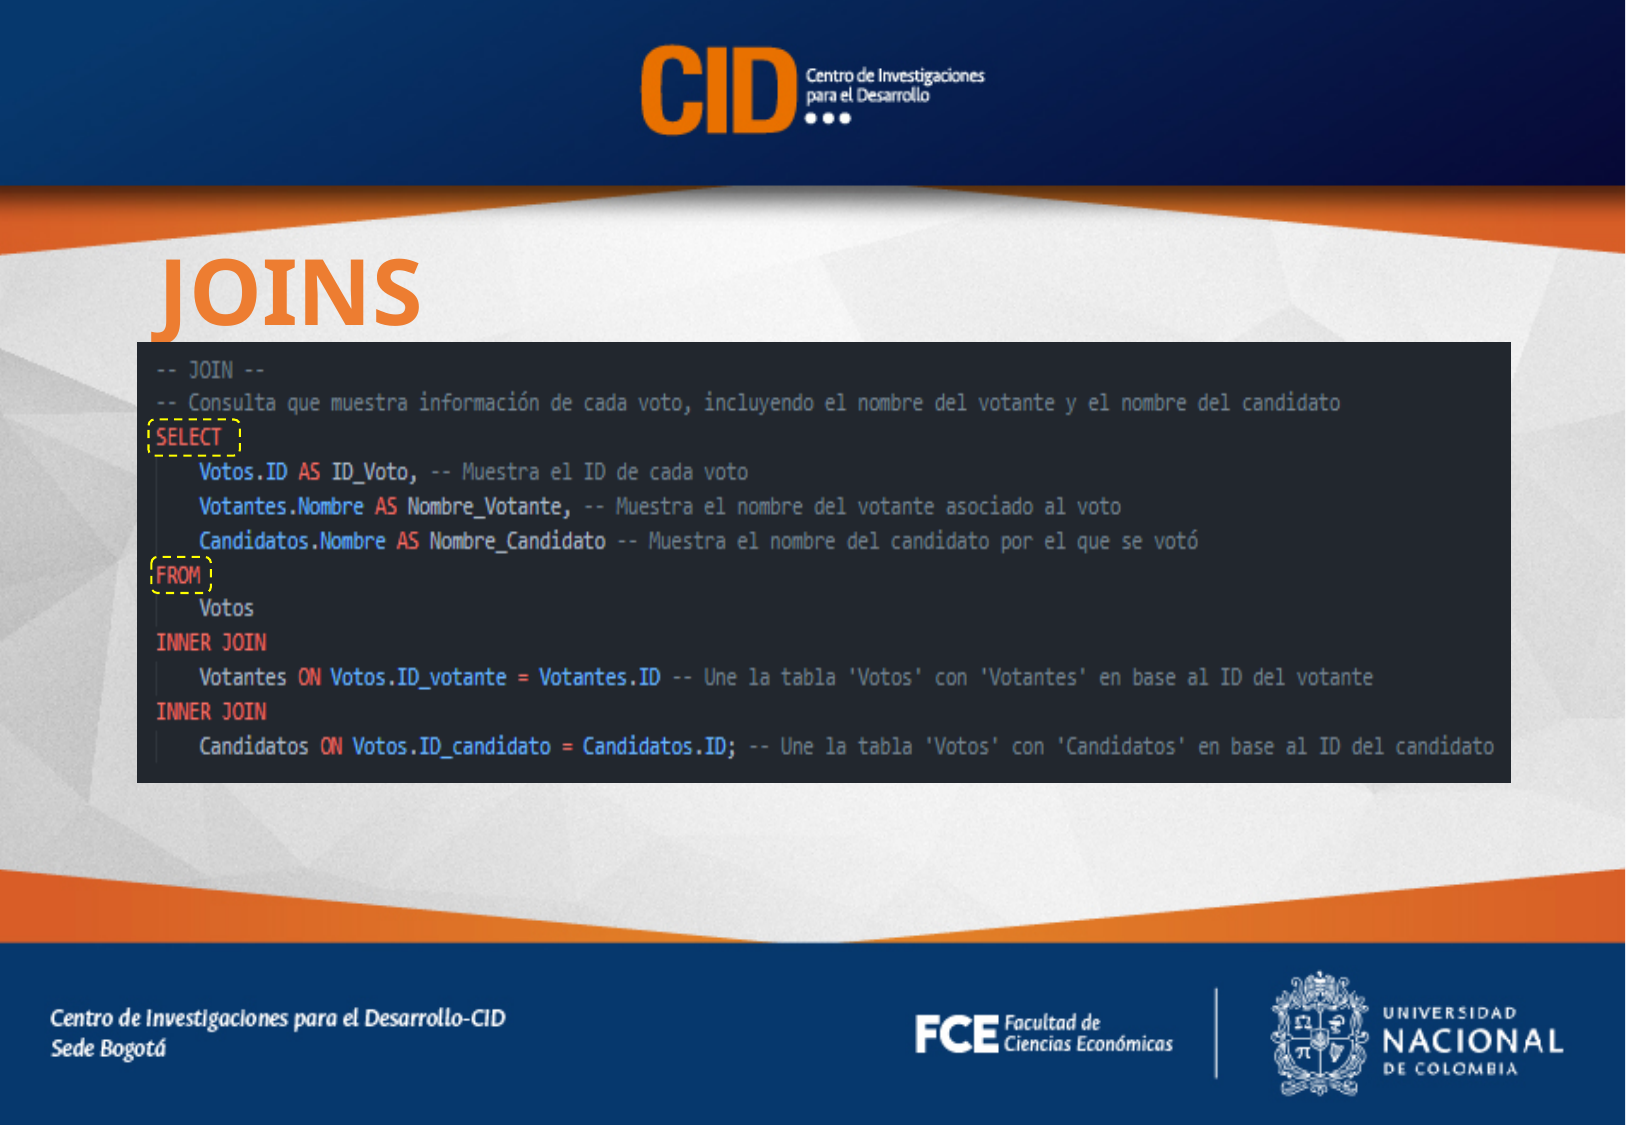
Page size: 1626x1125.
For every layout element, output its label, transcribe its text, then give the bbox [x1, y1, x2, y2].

picture [0, 0, 1626, 1125]
text_box JOINS [143, 175, 1591, 353]
